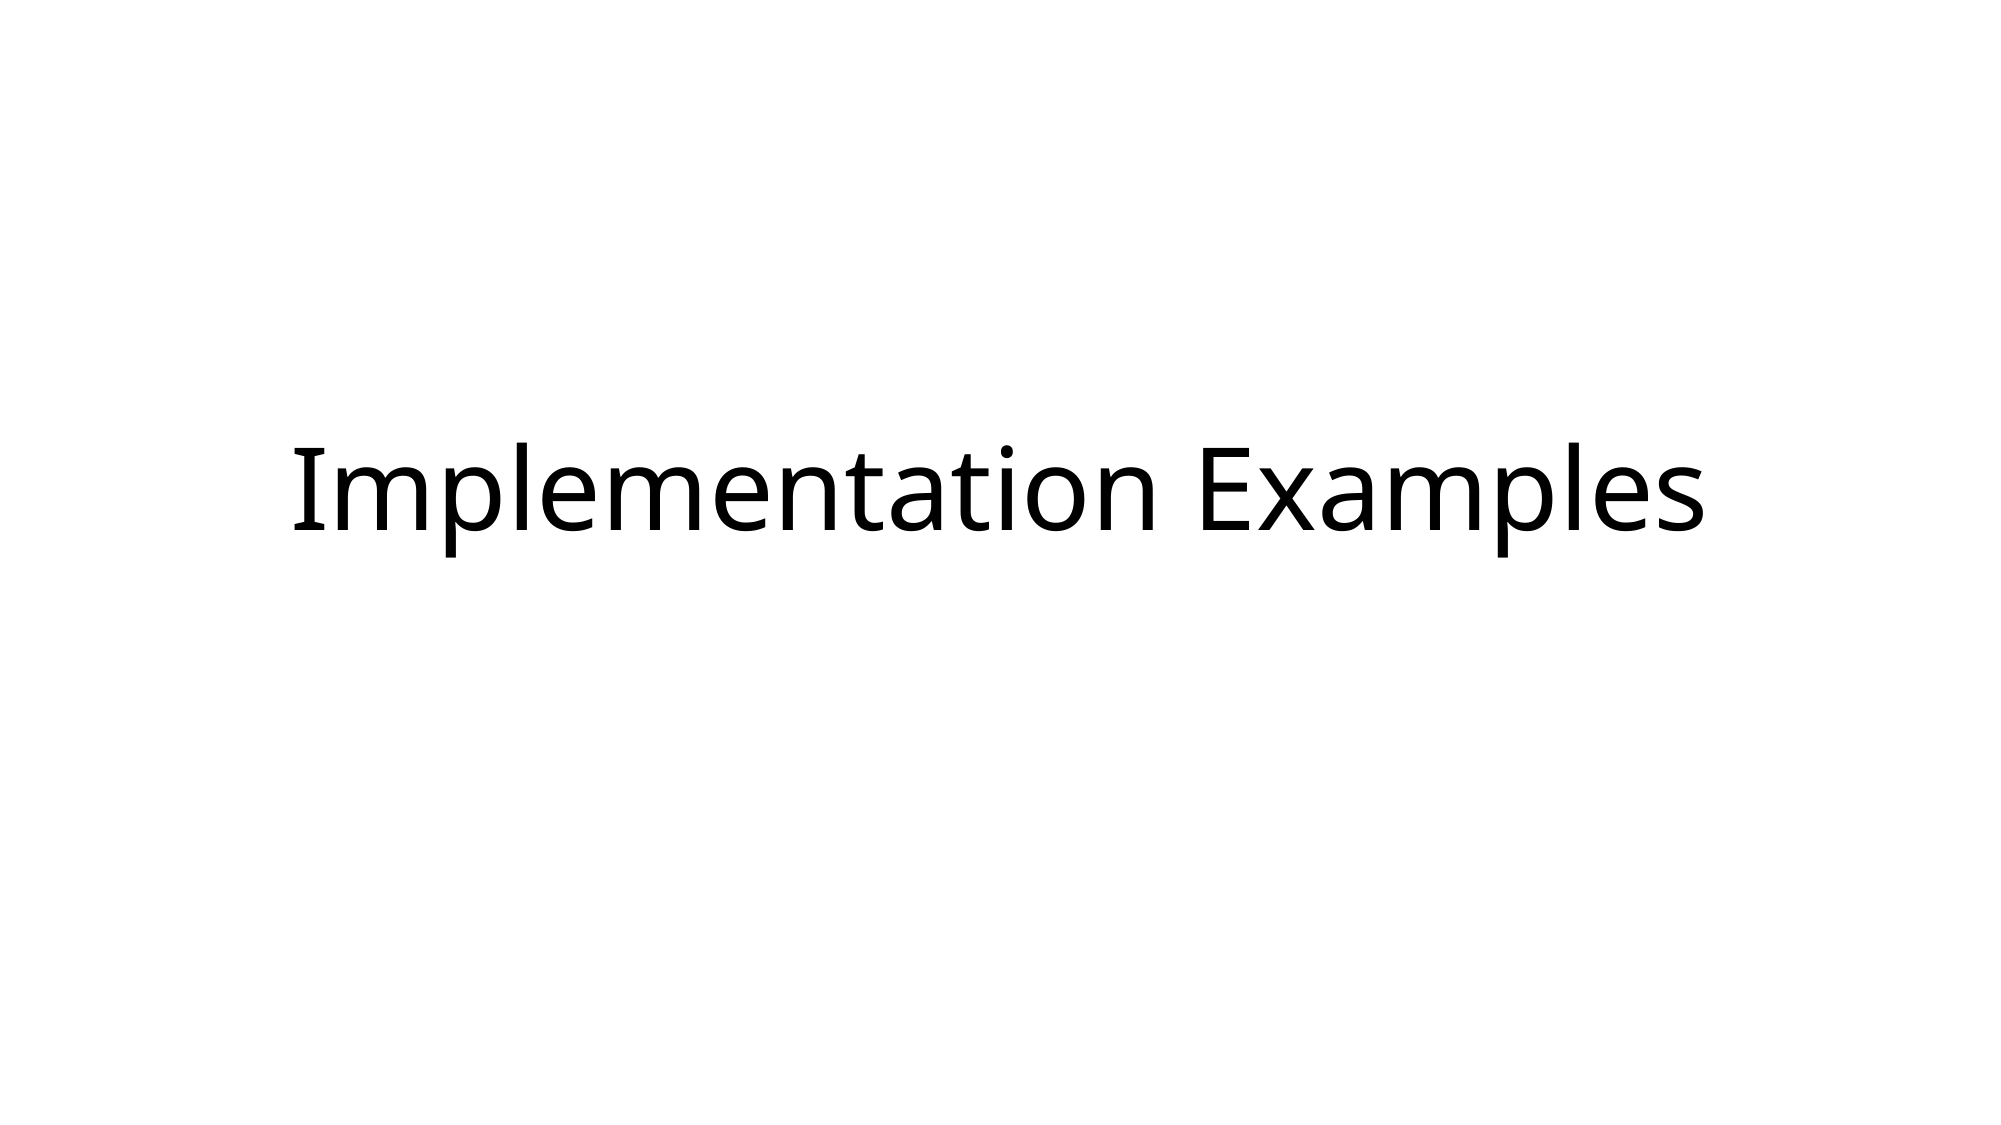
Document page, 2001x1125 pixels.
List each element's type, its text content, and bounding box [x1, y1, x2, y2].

title Implementation Examples [249, 410, 1750, 563]
